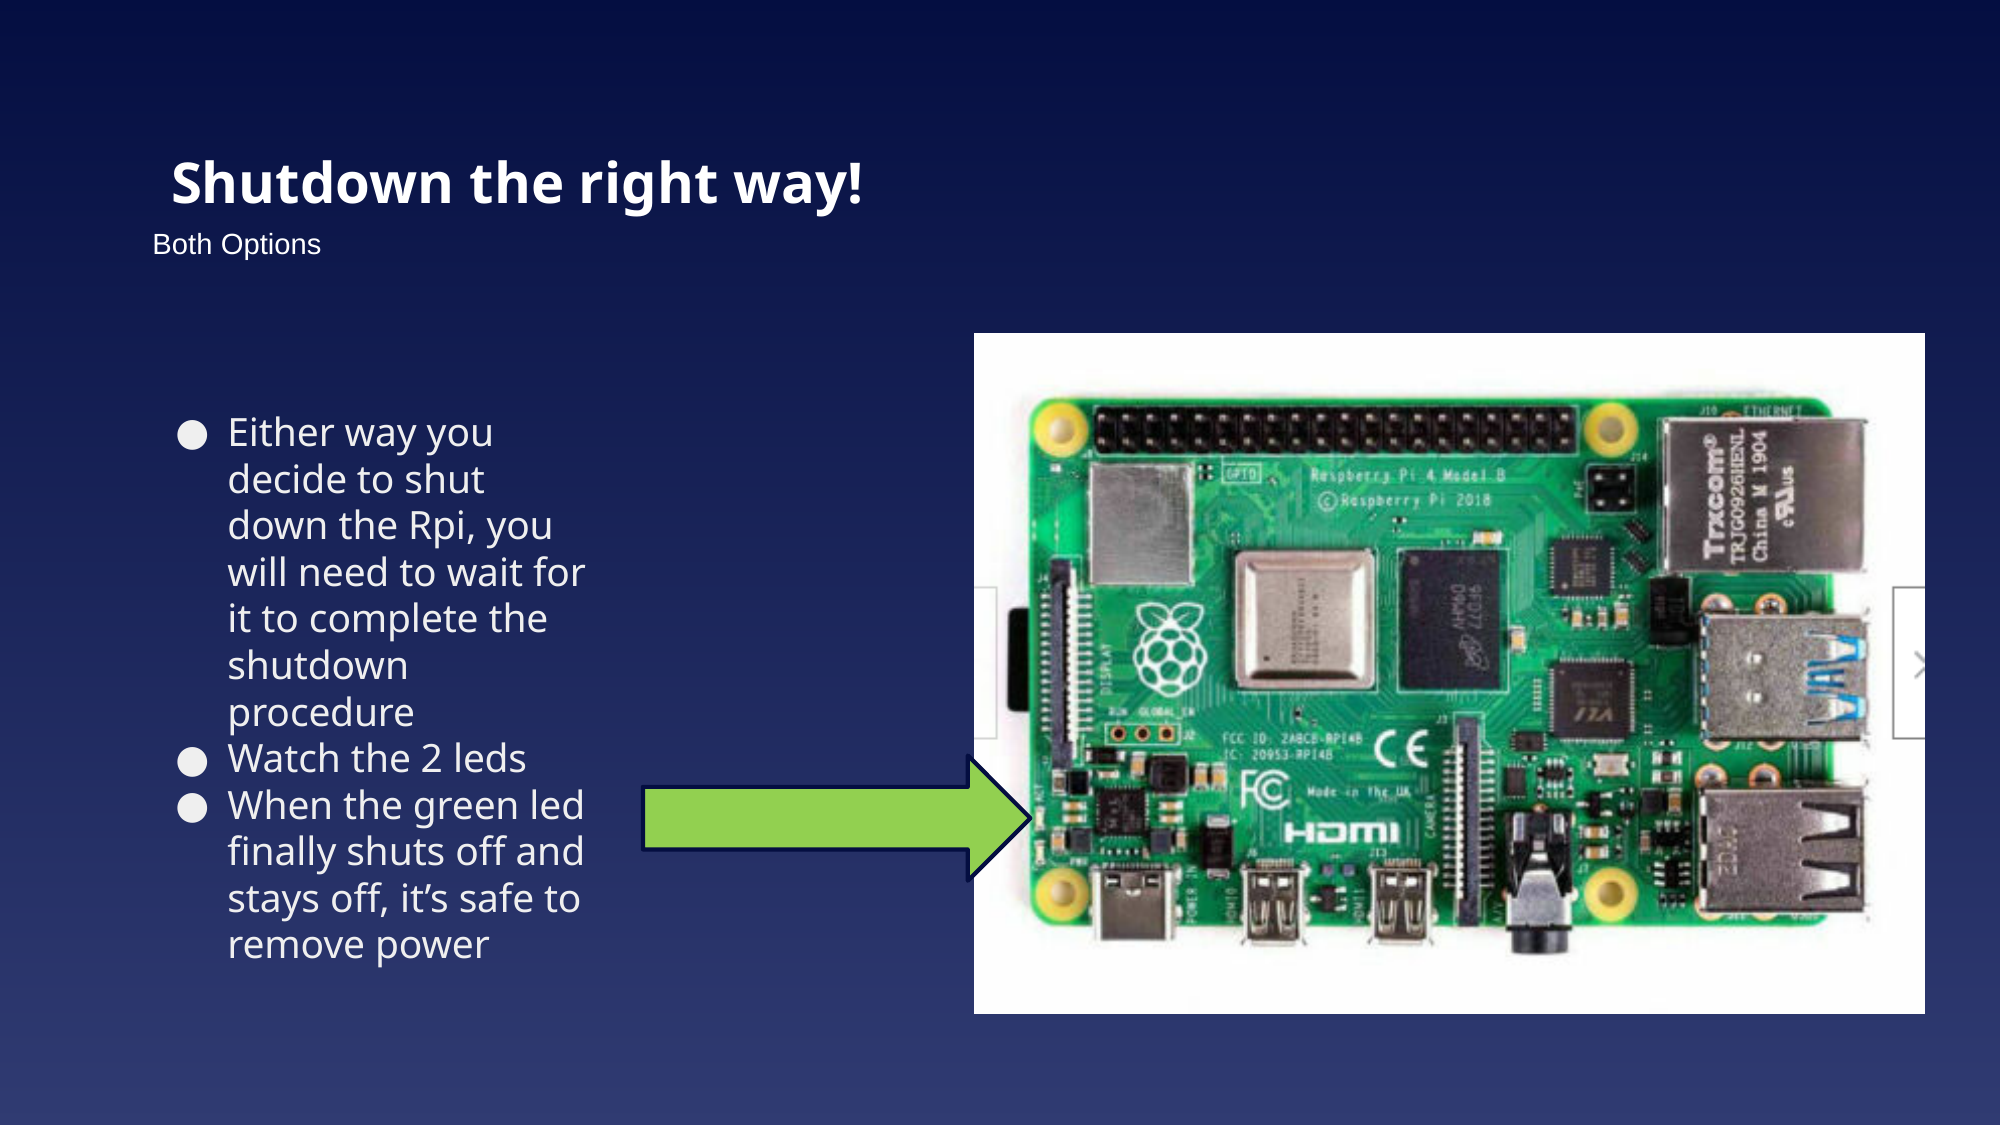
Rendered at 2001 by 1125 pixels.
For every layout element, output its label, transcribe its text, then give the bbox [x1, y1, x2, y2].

list Either way you decide to shut down the Rpi, you will need to wait for it to complete the shutdown procedure Watch the 2 leds When the green led finally shuts off and stays off, it’s safe to remove power [137, 299, 608, 1014]
title Shutdown the right way! [156, 118, 1844, 244]
text_box [640, 753, 969, 883]
picture [974, 332, 1925, 1014]
text_box Both Options [137, 218, 338, 268]
